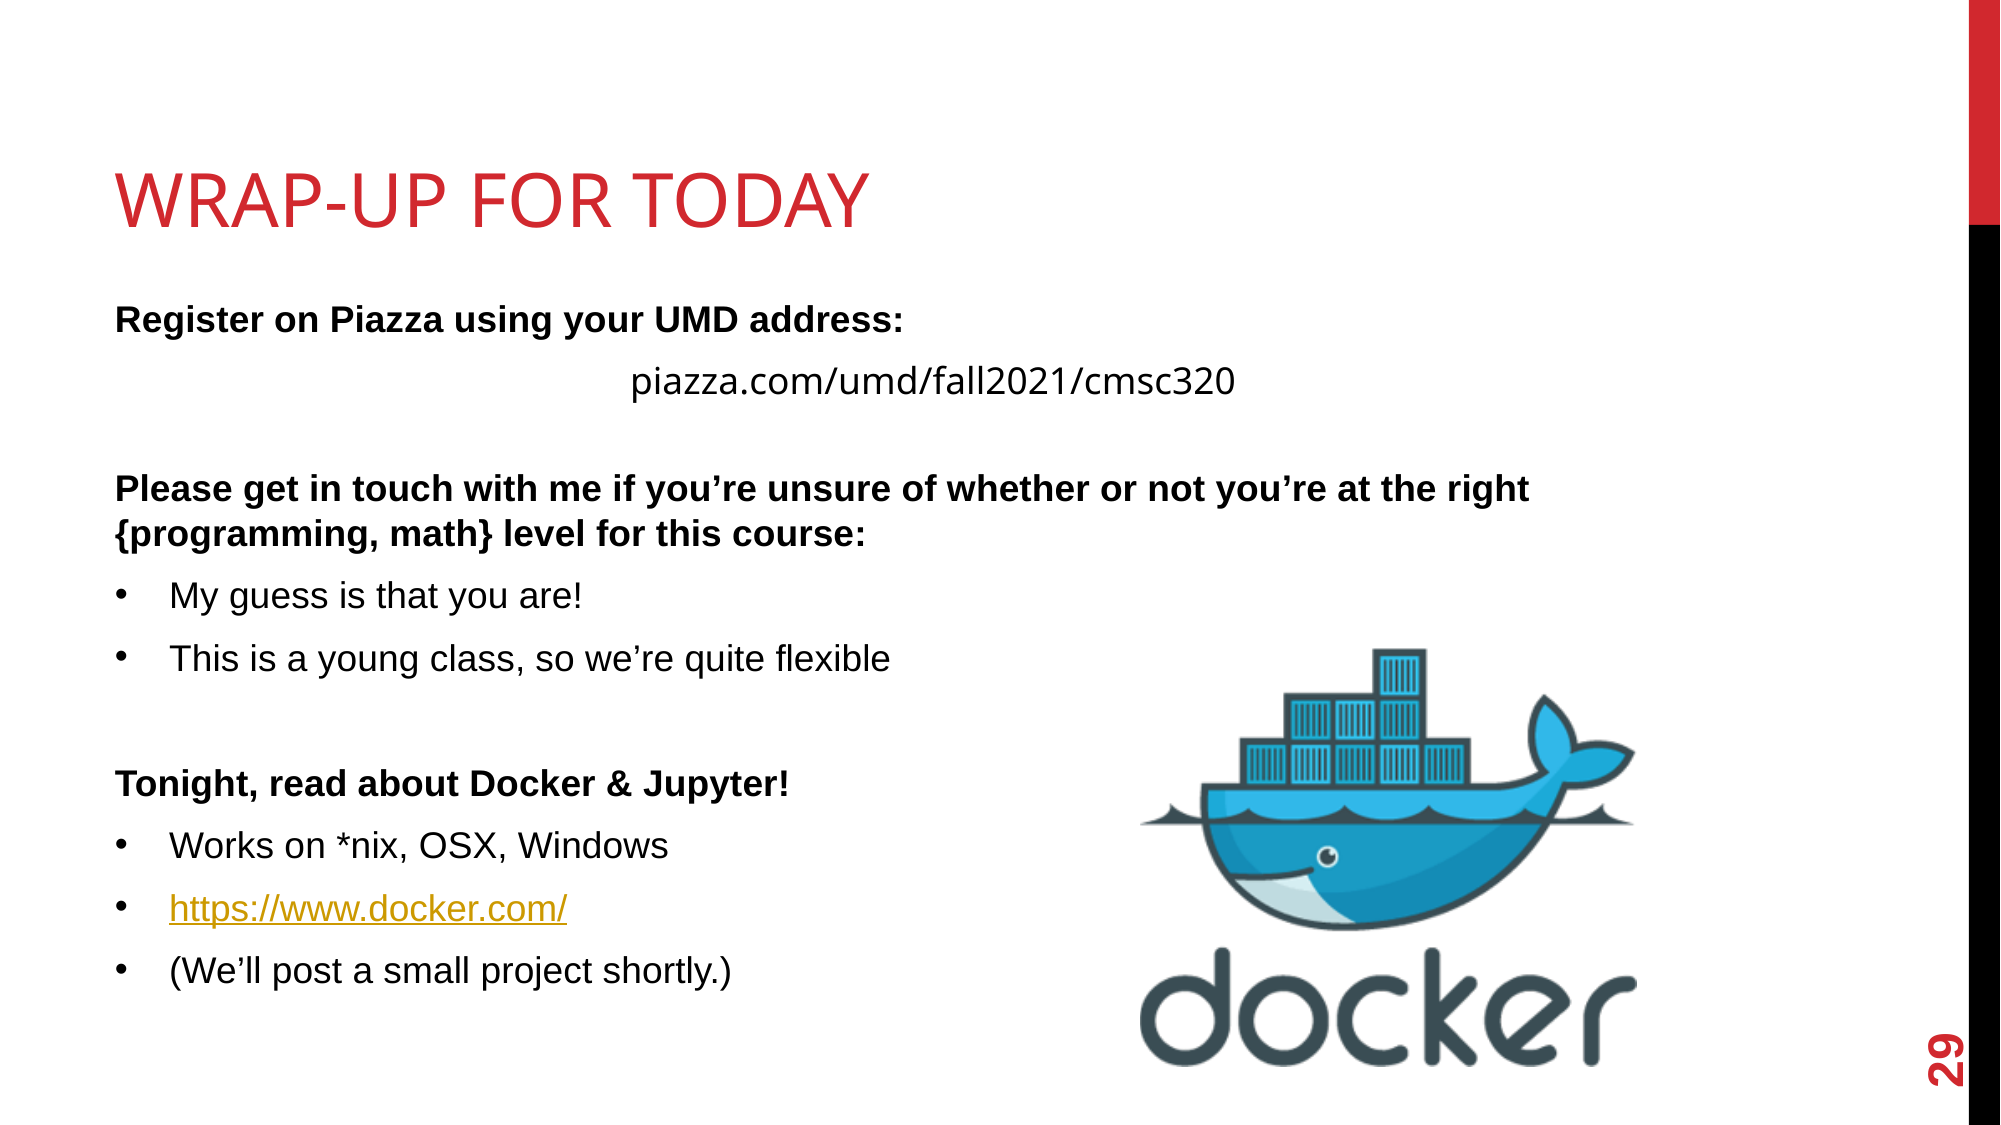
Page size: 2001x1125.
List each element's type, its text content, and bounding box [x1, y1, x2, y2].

slide_number ‹#› [1903, 887, 1984, 1104]
list Register on Piazza using your UMD address: piazza.com/umd/fall2021/cmsc320 Please get in touch with me if you’re unsure of whether or not you’re at the right {programming, math} level for this course: My guess is that you are! This is a young class, so we’re quite flexible Tonight, read about Docker & Jupyter! Works on *nix, OSX, Windows https://www.docker.com/ (We’ll post a small project shortly.) [99, 287, 1767, 1005]
title WRAP-UP FOR TODAY [99, 25, 1367, 250]
picture [1139, 648, 1637, 1067]
